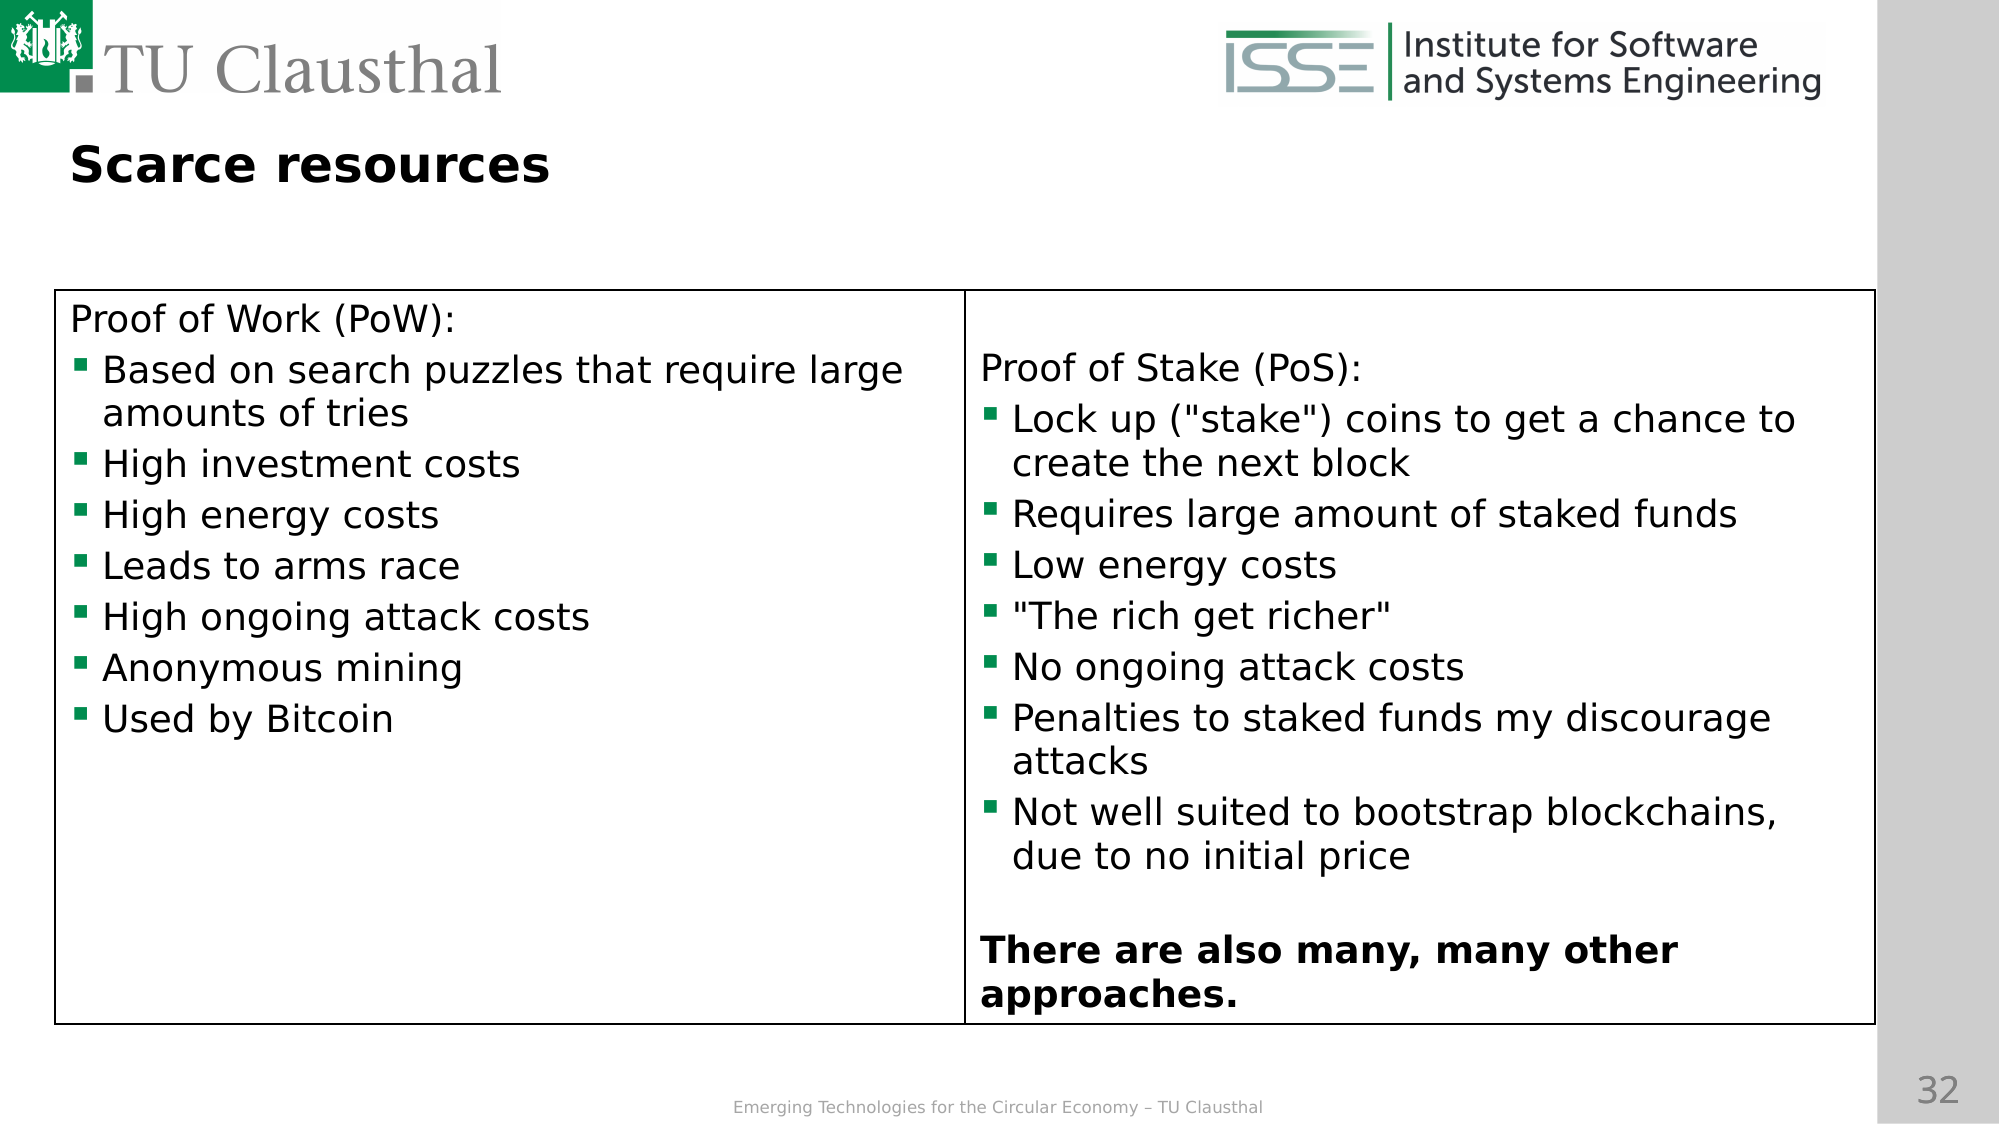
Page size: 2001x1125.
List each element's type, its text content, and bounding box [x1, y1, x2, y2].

text_box Scarce resources [54, 125, 1818, 207]
table_header Proof of Work (PoW): Based on search puzzles that require large amounts of tries High investment costs High energy costs Leads to arms race High ongoing attack costs Anonymous mining Used by Bitcoin [56, 291, 964, 1023]
picture [1218, 22, 1826, 107]
table_header Proof of Stake (PoS): Lock up ("stake") coins to get a chance to create the next block Requires large amount of staked funds Low energy costs "The rich get richer" No ongoing attack costs Penalties to staked funds my discourage attacks Not well suited to bootstrap blockchains, due to no initial price There are also many, many other approaches. [966, 291, 1874, 1023]
picture [0, 0, 501, 93]
